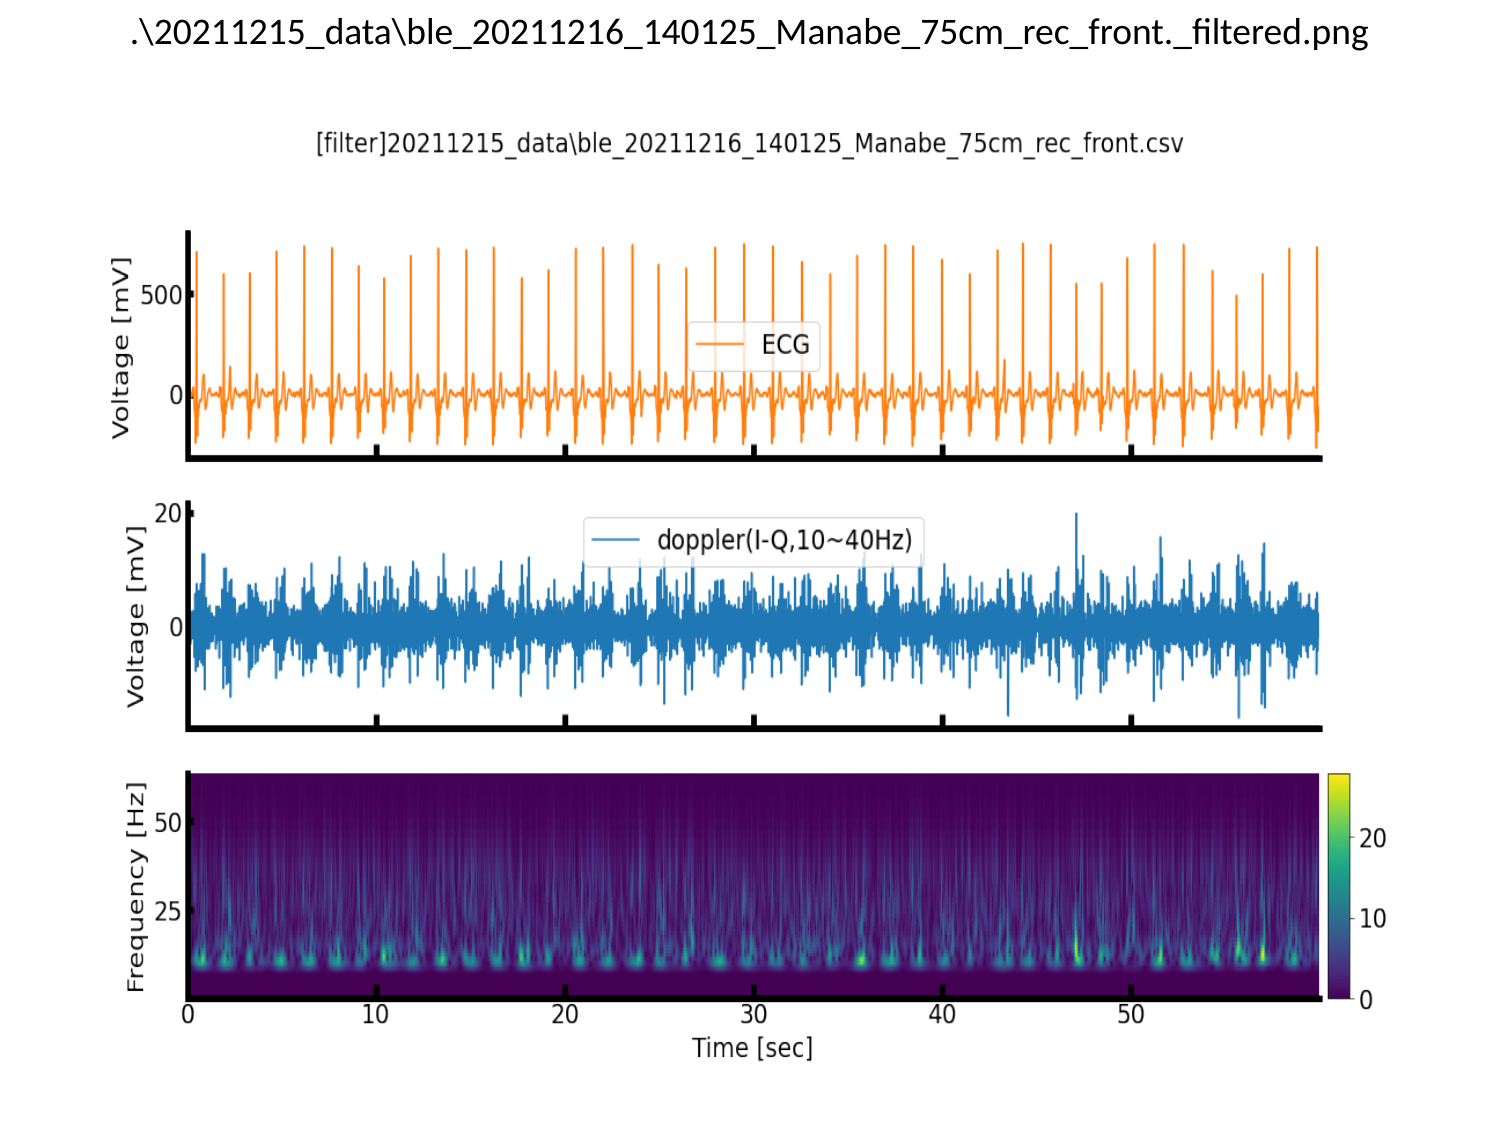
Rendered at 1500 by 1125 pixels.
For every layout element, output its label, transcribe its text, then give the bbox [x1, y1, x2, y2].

text_box .\20211215_data\ble_20211216_140125_Manabe_75cm_rec_front._filtered.png [115, 0, 1385, 60]
picture [0, 112, 1500, 1125]
